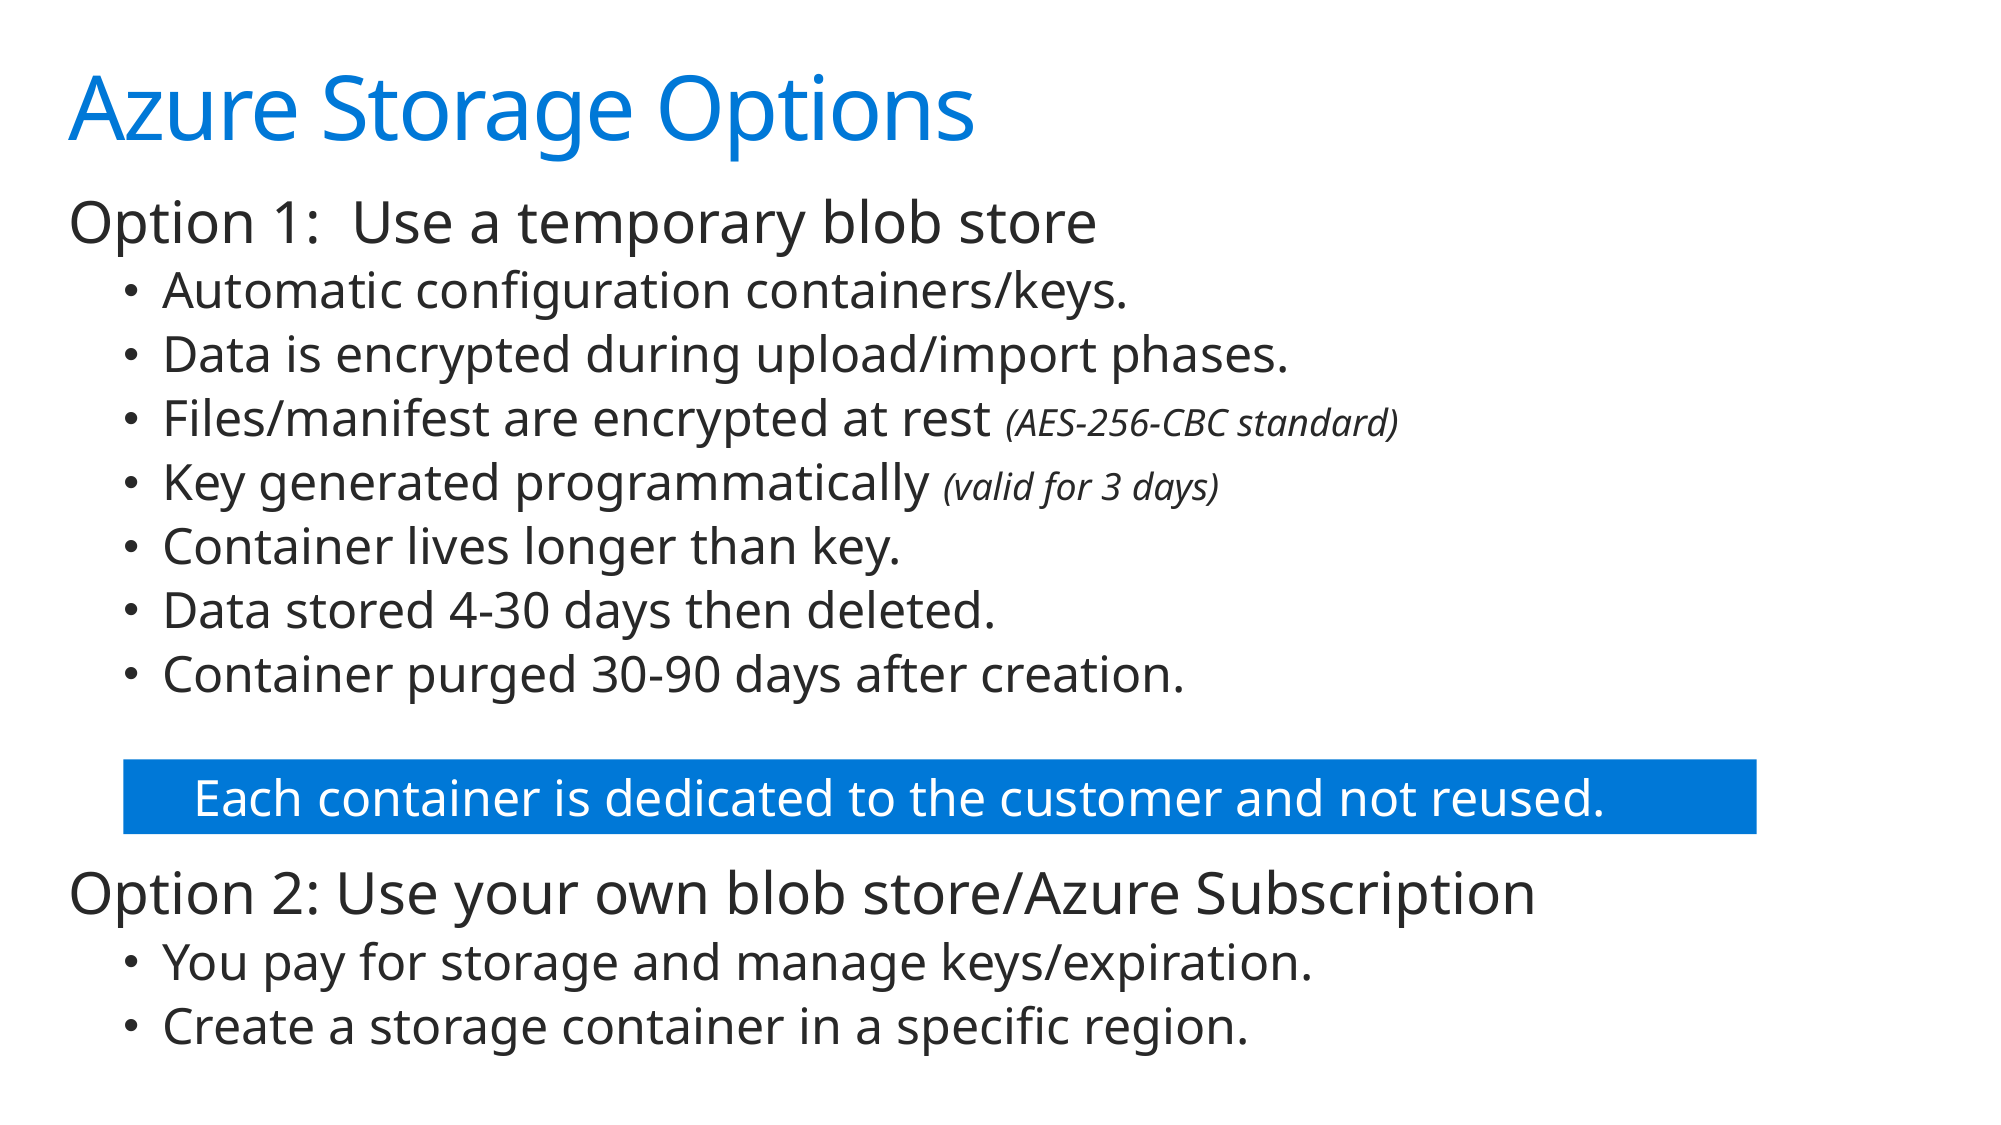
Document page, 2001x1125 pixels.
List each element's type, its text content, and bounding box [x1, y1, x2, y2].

text_box Each container is dedicated to the customer and not reused. [123, 759, 1757, 835]
title Azure Storage Options [44, 47, 1957, 196]
list Option 1: Use a temporary blob store Automatic configuration containers/keys. Data is encrypted during upload/import phases. Files/manifest are encrypted at rest (AES-256-CBC standard) Key generated programmatically (valid for 3 days) Container lives longer than key. Data stored 4-30 days then deleted. Container purged 30-90 days after creation. Option 2: Use your own blob store/Azure Subscription You pay for storage and manage keys/expiration. Create a storage container in a specific region. [44, 177, 1898, 1105]
